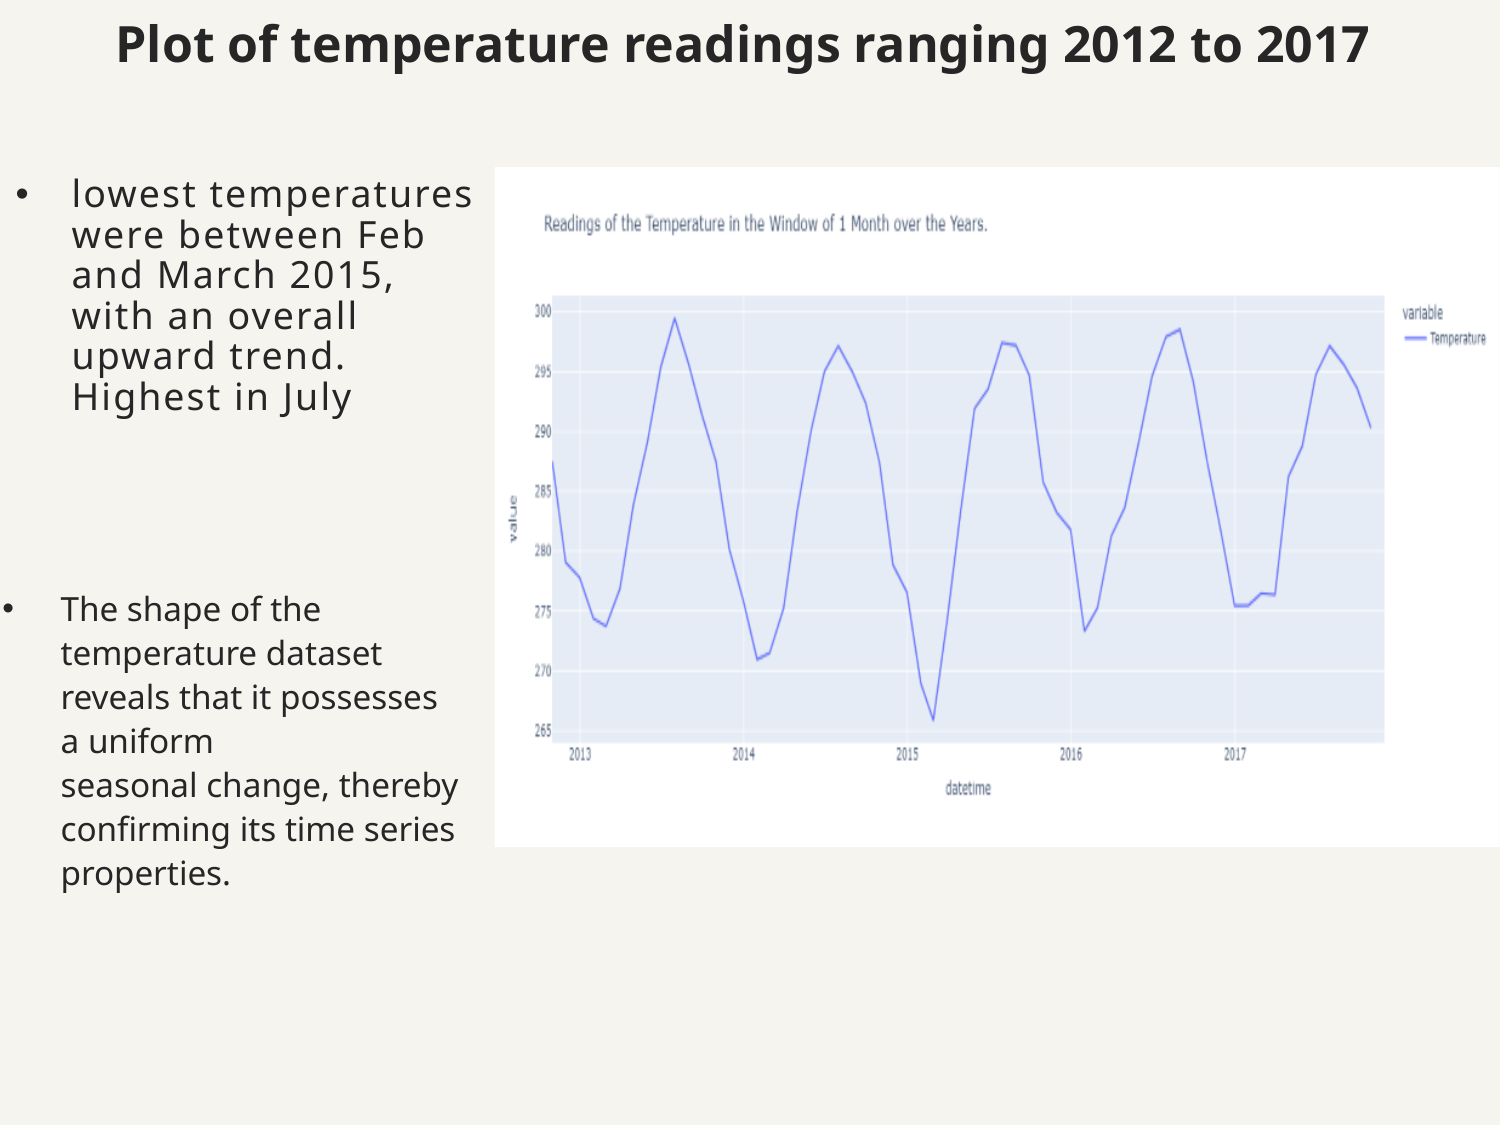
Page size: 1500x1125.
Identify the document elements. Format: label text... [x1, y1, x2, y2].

picture [494, 167, 1500, 847]
title lowest temperatures were between Feb and March 2015, with an overall upward trend. Highest in July [0, 167, 494, 464]
list The shape of the temperature dataset reveals that it possesses a uniform seasonal change, thereby confirming its time series properties. [0, 576, 482, 942]
list Plot of temperature readings ranging 2012 to 2017 [100, 0, 1400, 134]
